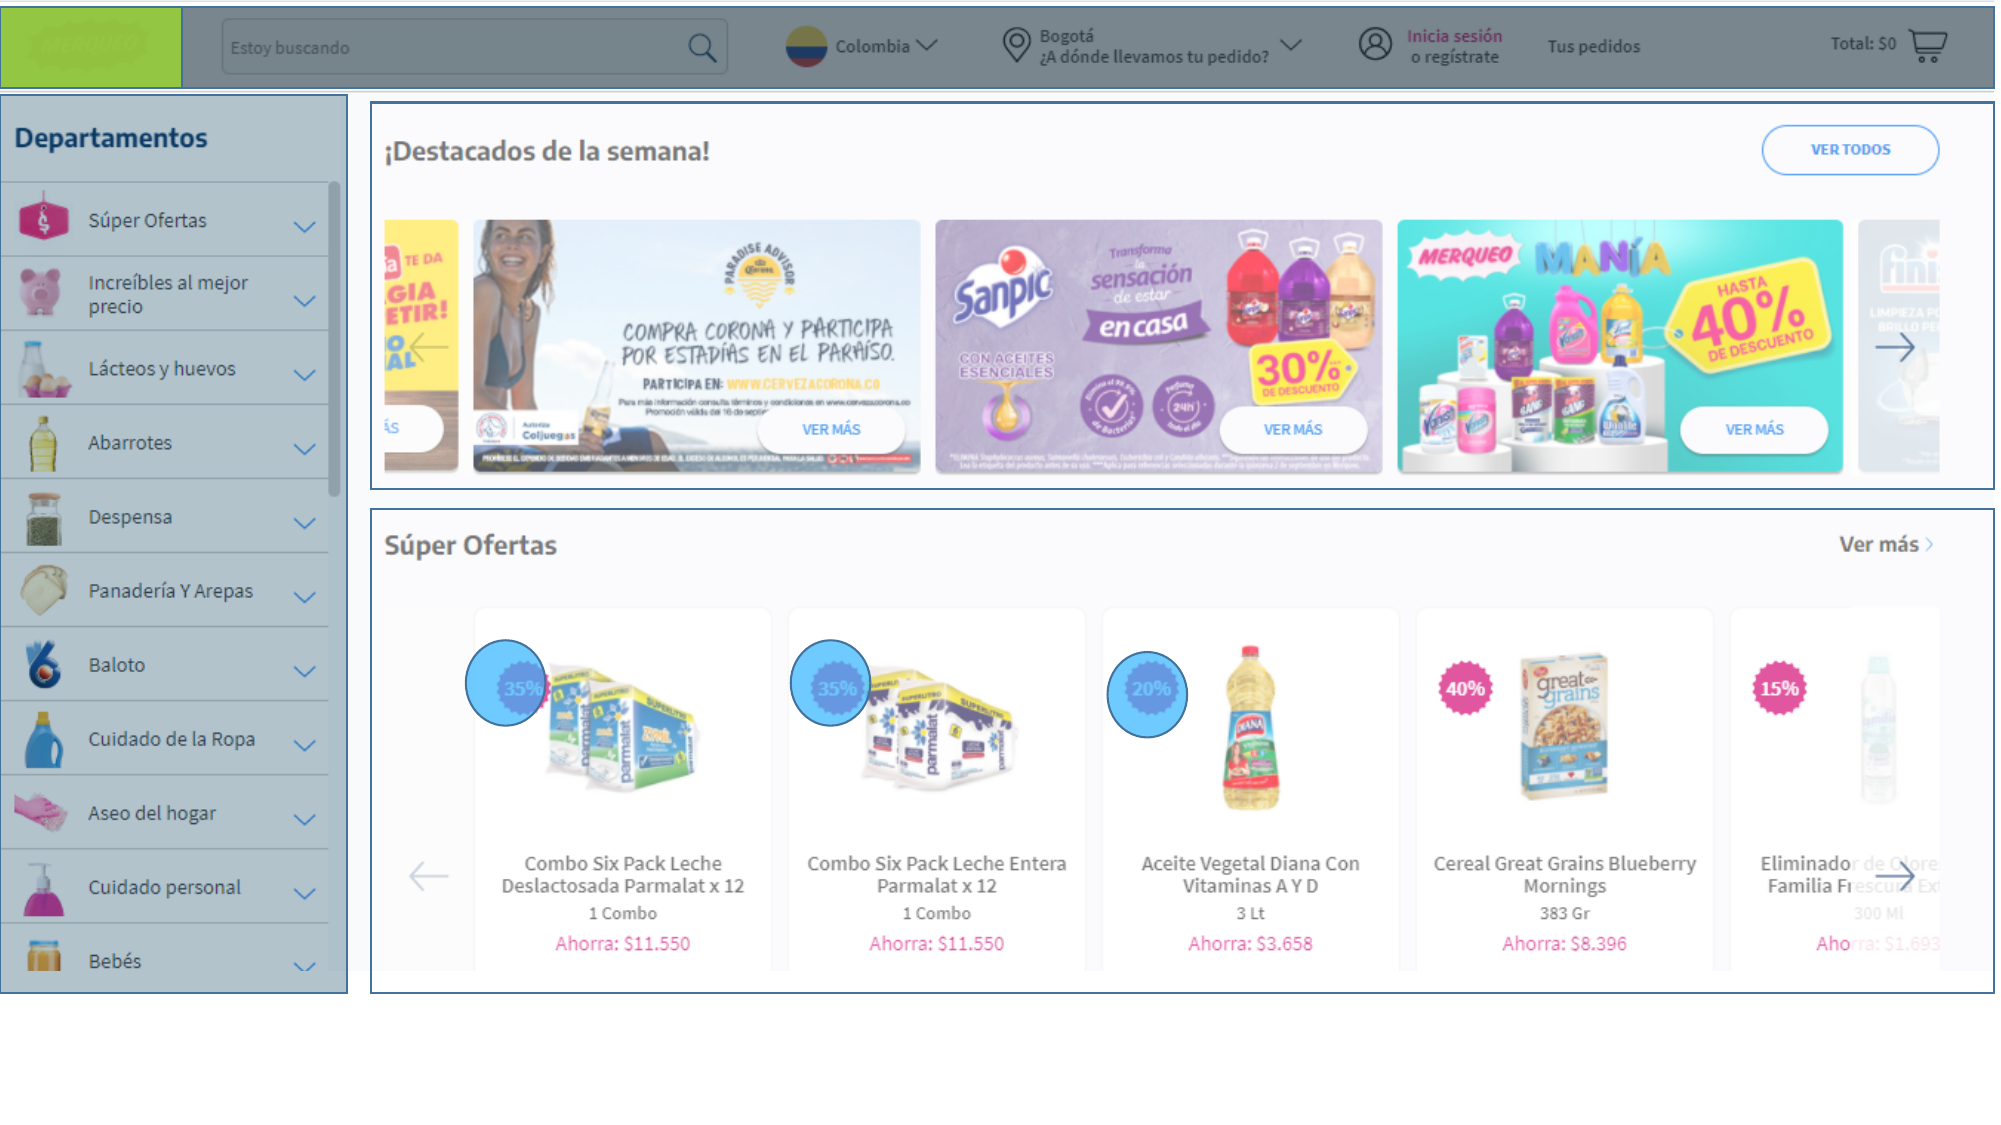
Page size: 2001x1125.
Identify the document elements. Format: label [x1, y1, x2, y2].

text_box [0, 971, 348, 994]
text_box [370, 971, 1995, 994]
picture [0, 0, 1995, 971]
